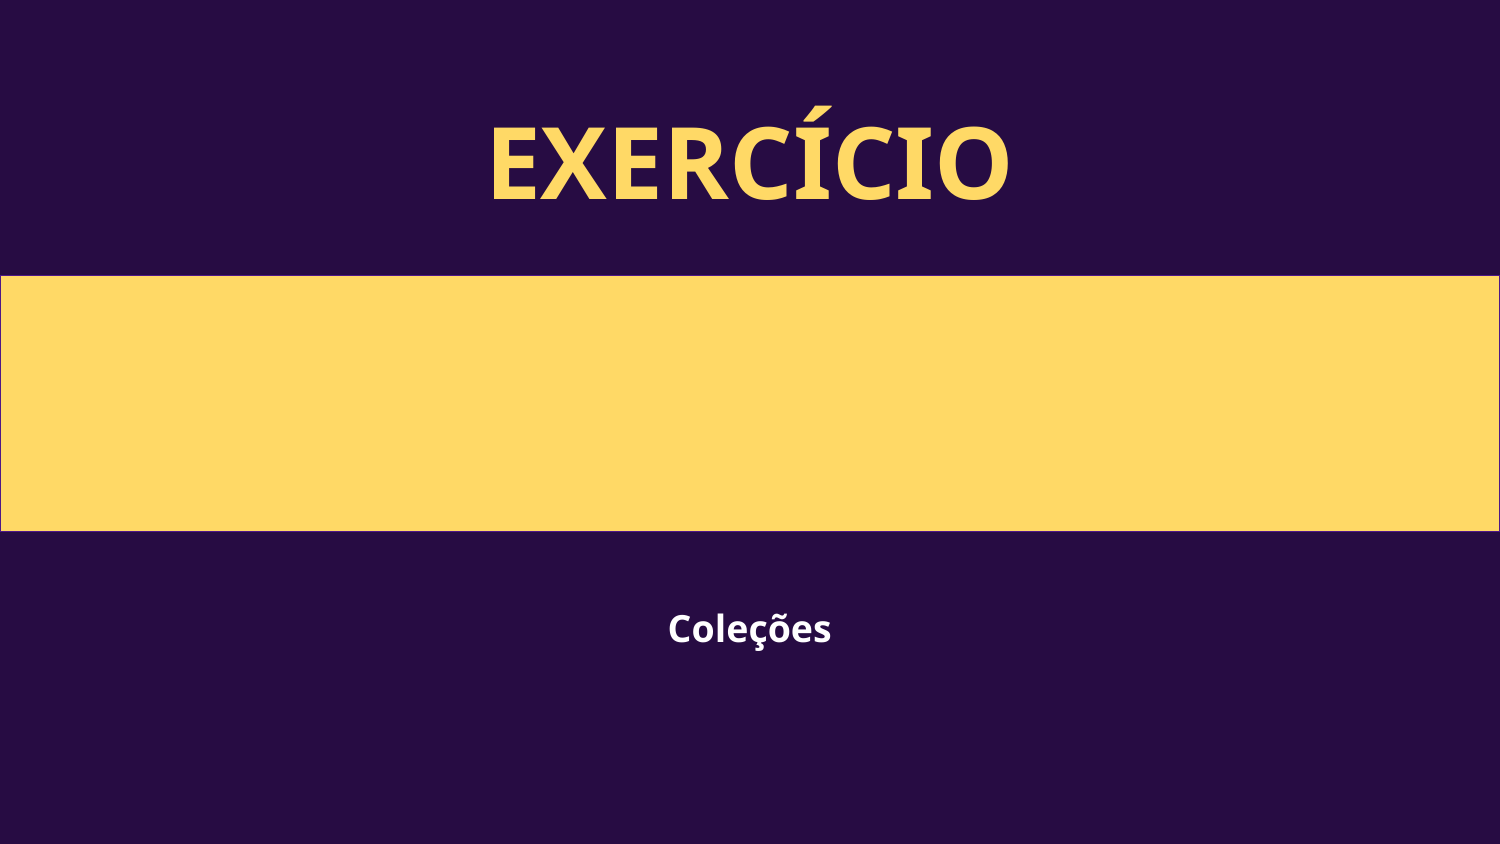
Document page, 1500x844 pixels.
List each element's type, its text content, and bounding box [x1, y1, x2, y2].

text_box Coleções [0, 583, 1500, 663]
text_box [0, 275, 1500, 532]
